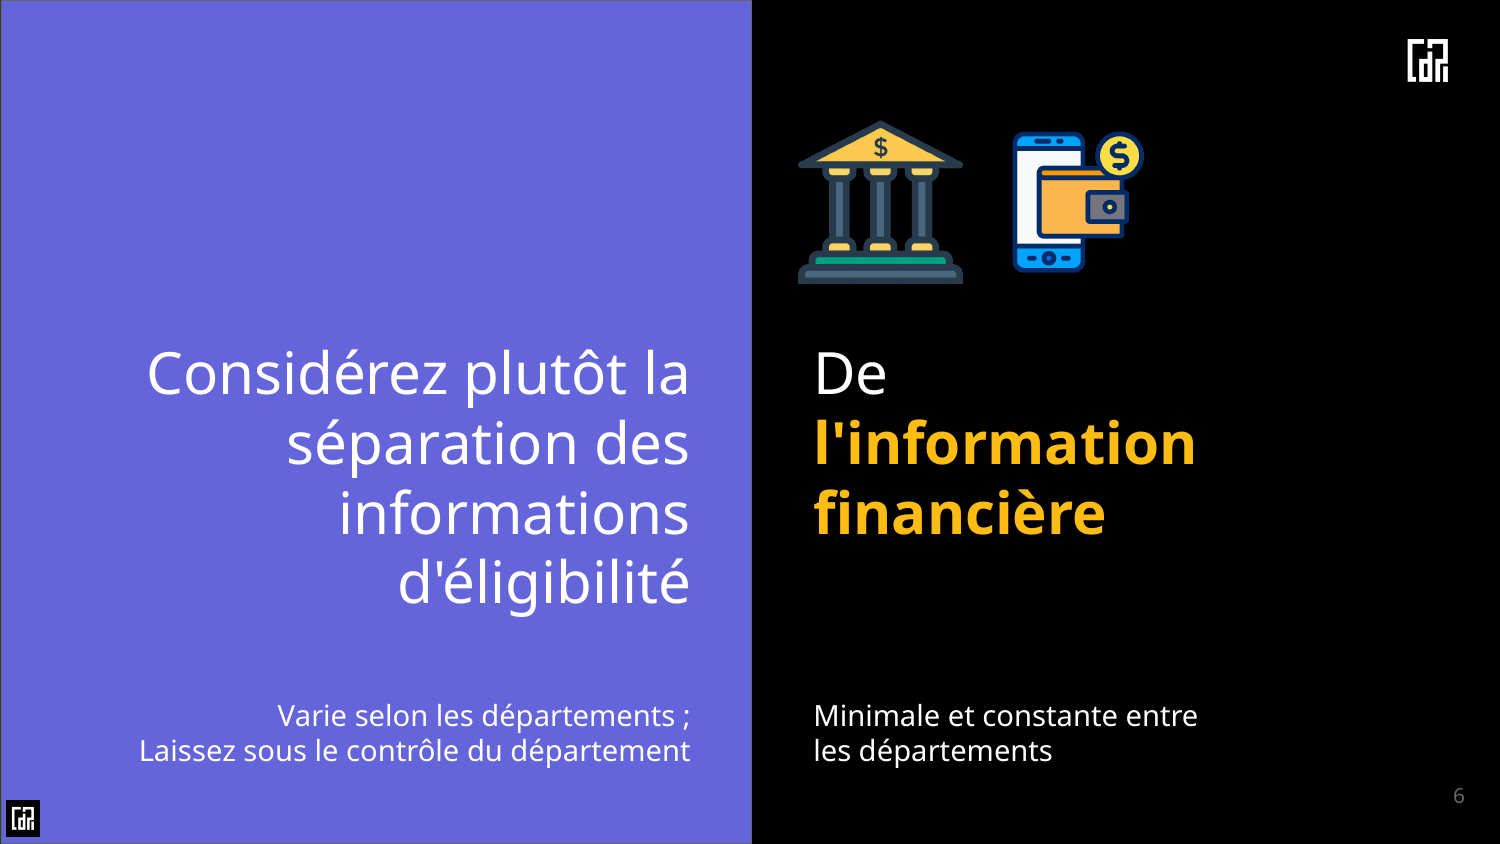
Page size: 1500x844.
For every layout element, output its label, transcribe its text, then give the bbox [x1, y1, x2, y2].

text_box Varie selon les départements ; Laissez sous le contrôle du département [23, 682, 706, 783]
text_box [1, 0, 752, 844]
picture [6, 800, 40, 837]
slide_number ‹#› [1389, 764, 1480, 830]
title Considérez plutôt la séparation des informations d'éligibilité [98, 321, 706, 658]
text_box Minimale et constante entre les départements [798, 682, 1243, 783]
picture [798, 119, 963, 285]
text_box De l'information financière [798, 321, 1266, 562]
picture [1402, 33, 1455, 89]
picture [1000, 124, 1157, 280]
